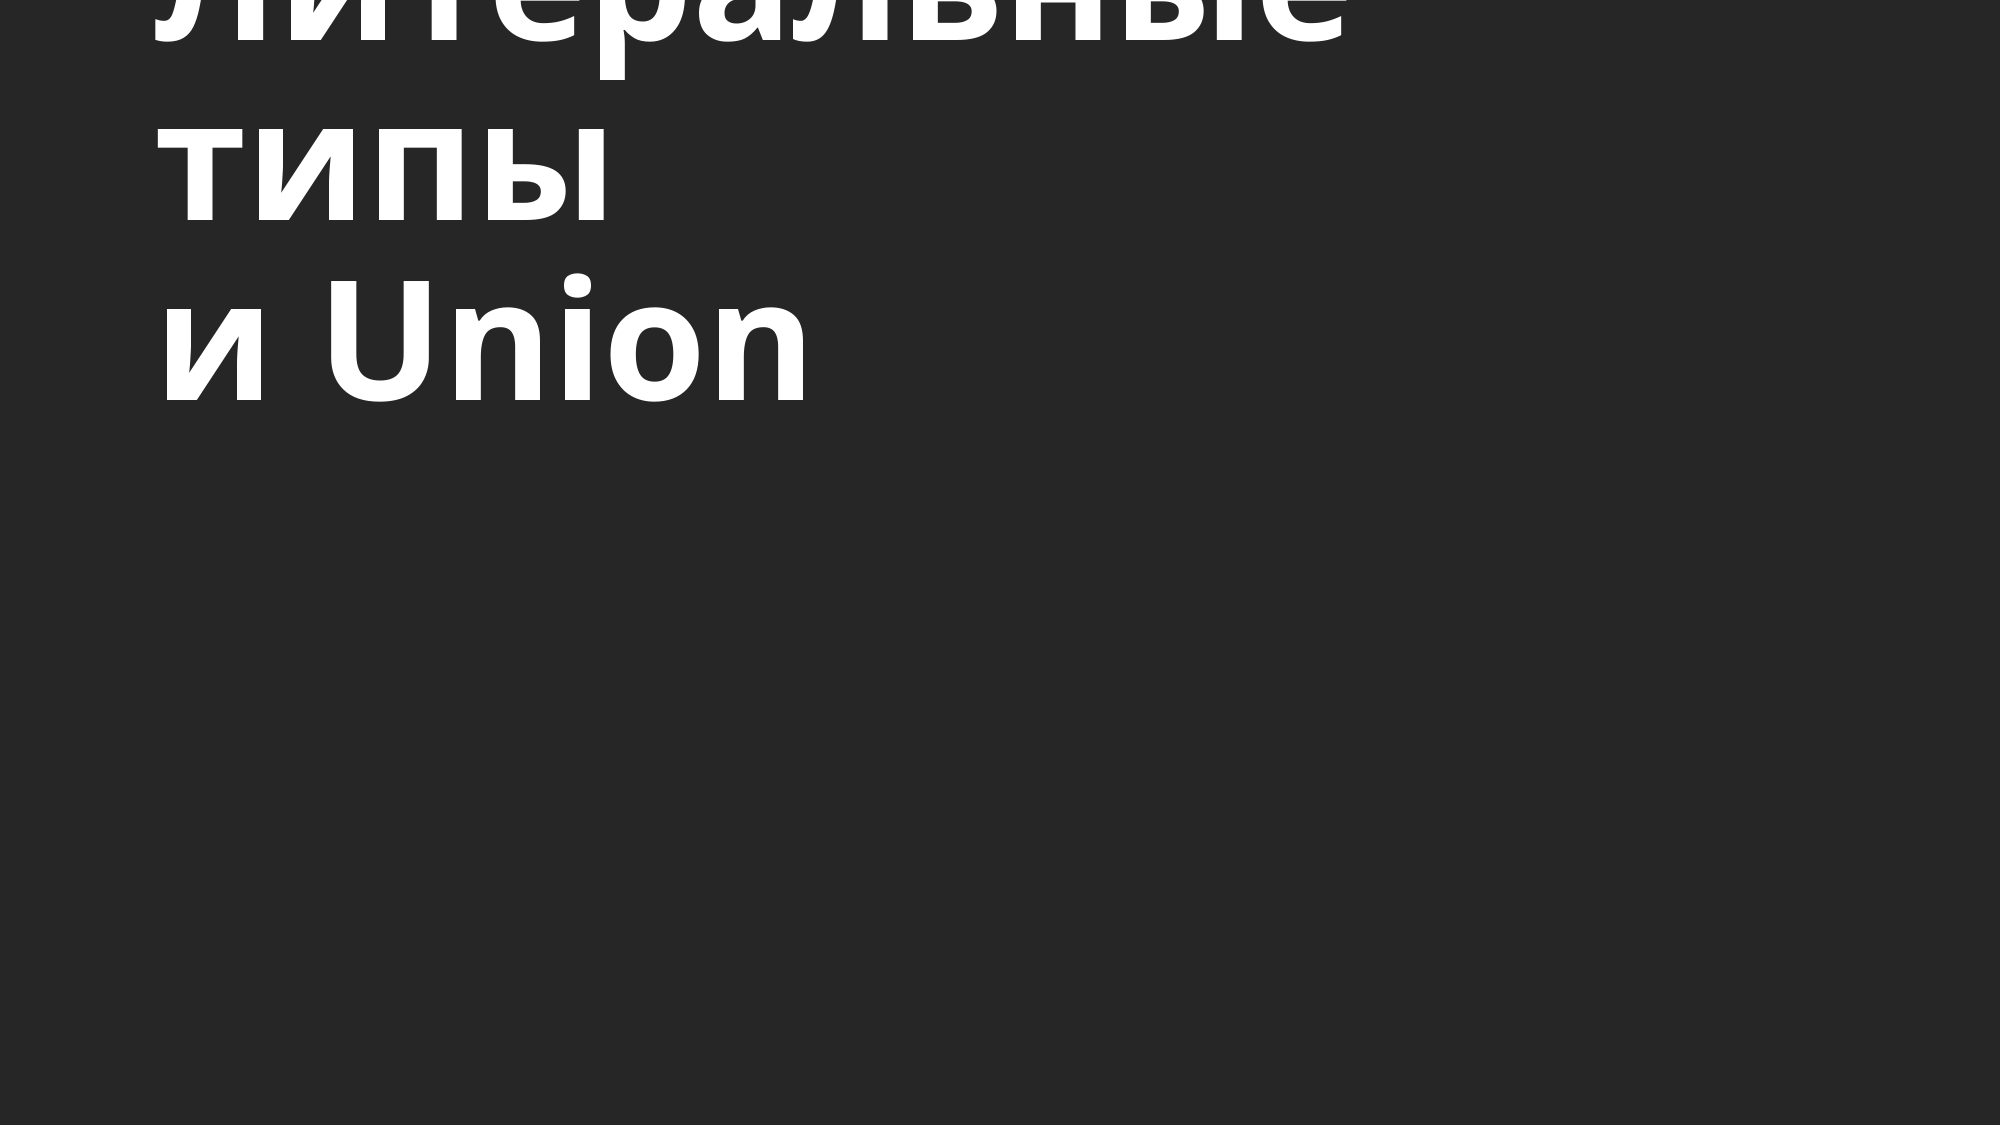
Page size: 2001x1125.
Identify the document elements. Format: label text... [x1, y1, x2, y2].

title Литеральные типы и Union [139, 237, 1819, 445]
